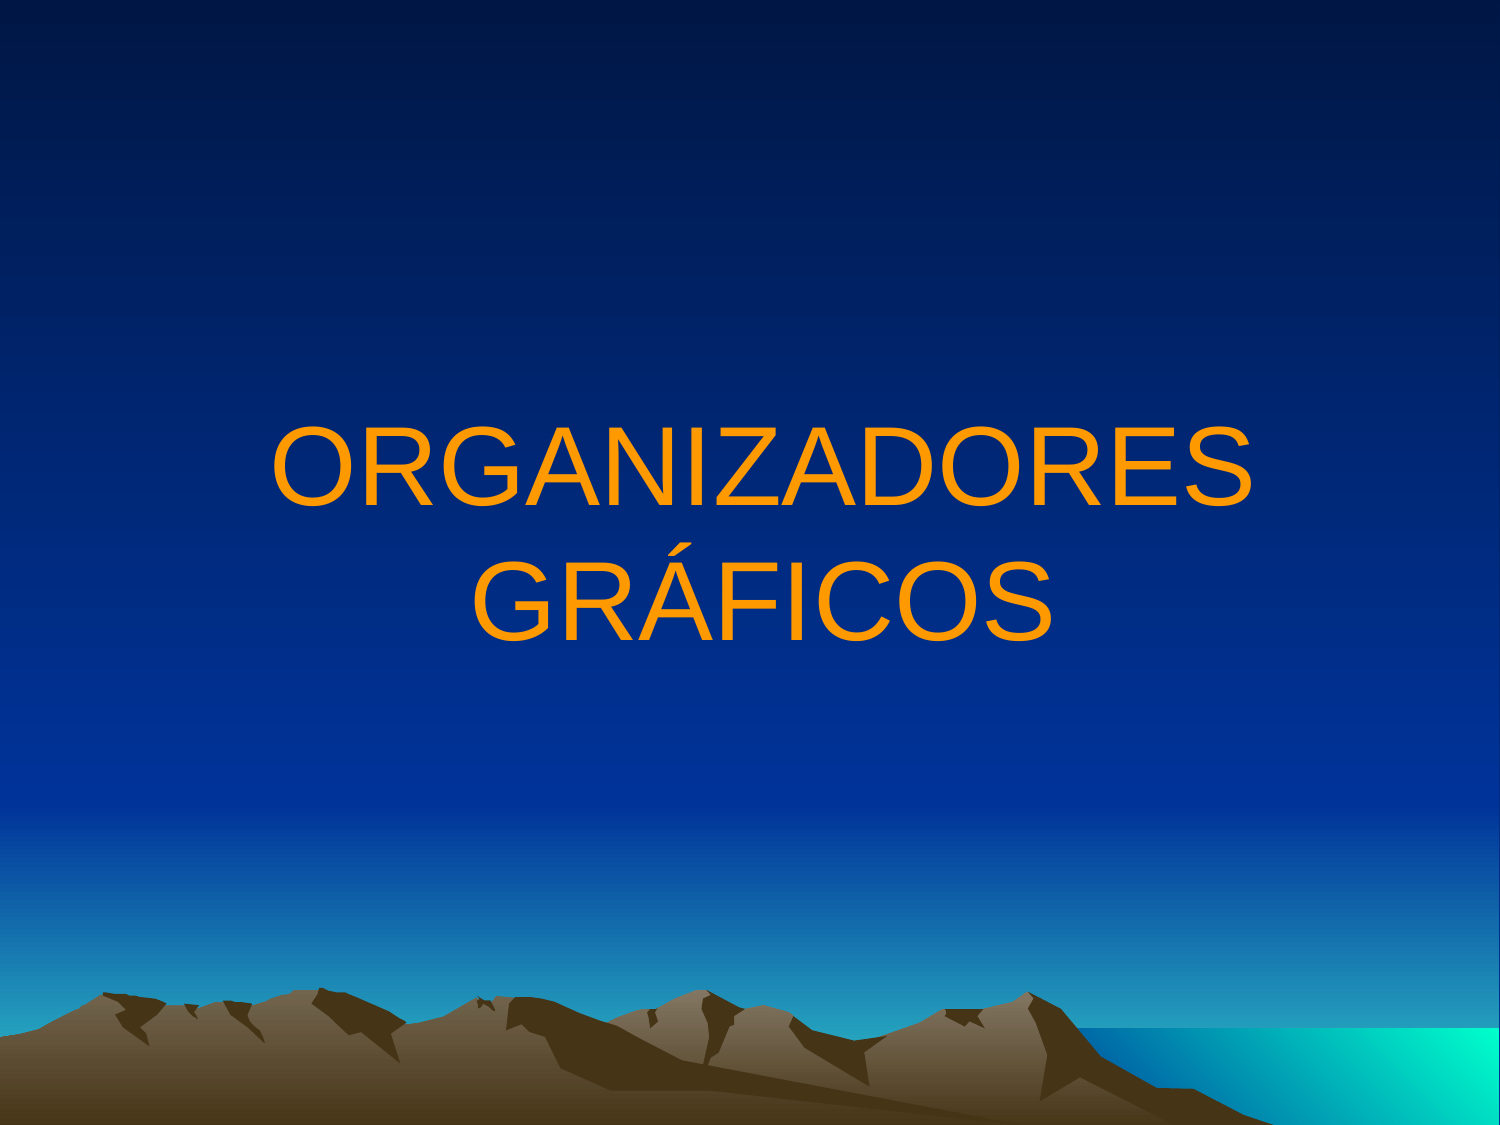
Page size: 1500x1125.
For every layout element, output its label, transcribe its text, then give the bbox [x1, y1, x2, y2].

title ORGANIZADORES GRÁFICOS [88, 385, 1439, 671]
